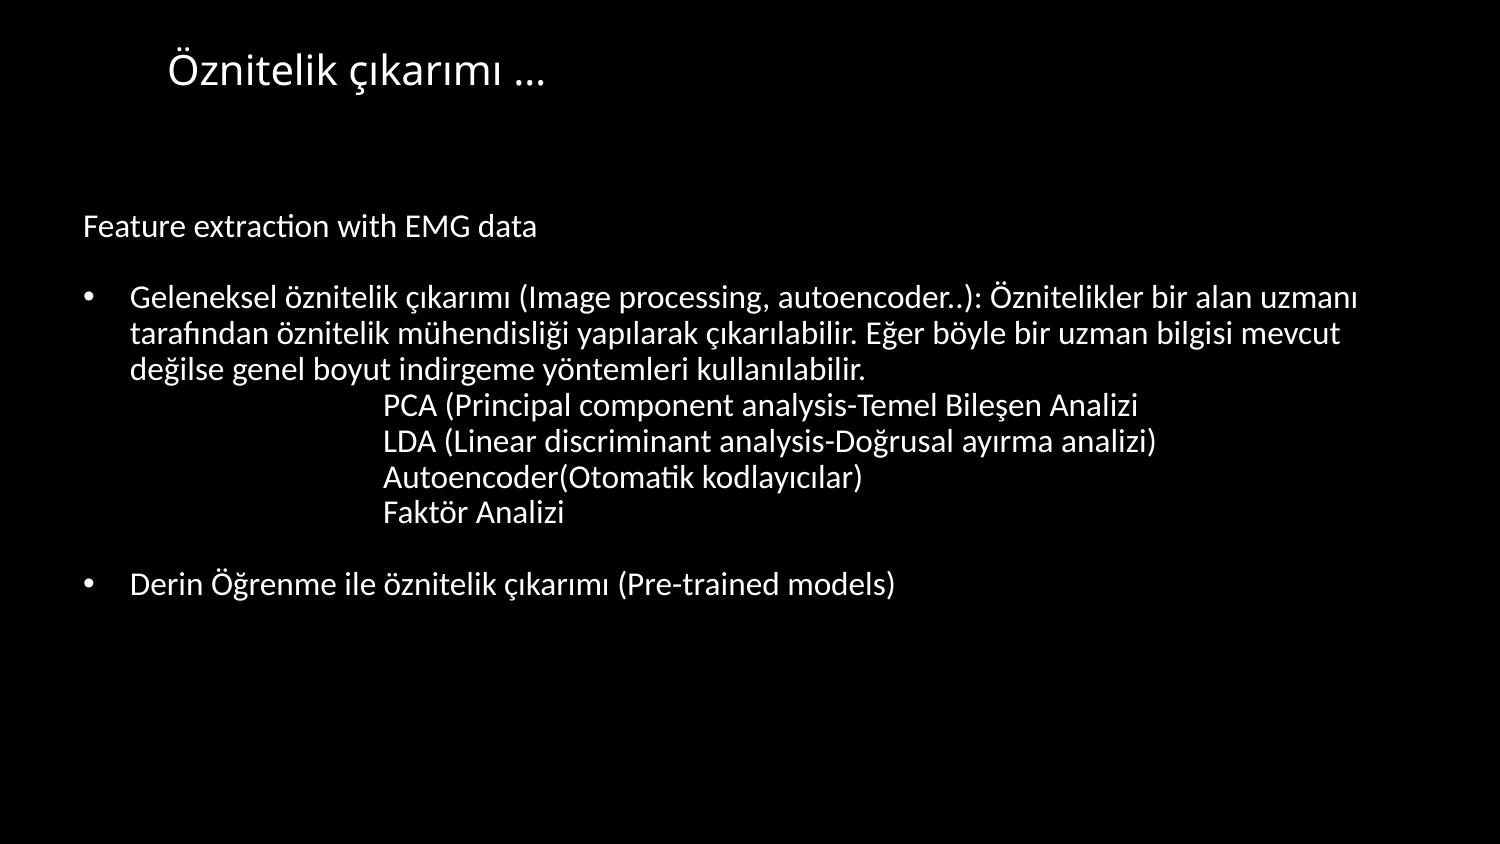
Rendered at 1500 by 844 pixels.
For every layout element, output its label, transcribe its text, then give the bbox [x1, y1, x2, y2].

text_box Feature extraction with EMG data Geleneksel öznitelik çıkarımı (Image processing, autoencoder..): Öznitelikler bir alan uzmanı tarafından öznitelik mühendisliği yapılarak çıkarılabilir. Eğer böyle bir uzman bilgisi mevcut değilse genel boyut indirgeme yöntemleri kullanılabilir. PCA (Principal component analysis-Temel Bileşen Analizi LDA (Linear discriminant analysis-Doğrusal ayırma analizi) Autoencoder(Otomatik kodlayıcılar) Faktör Analizi Derin Öğrenme ile öznitelik çıkarımı (Pre-trained models) [68, 201, 1461, 799]
title Öznitelik çıkarımı … [152, 0, 1338, 144]
